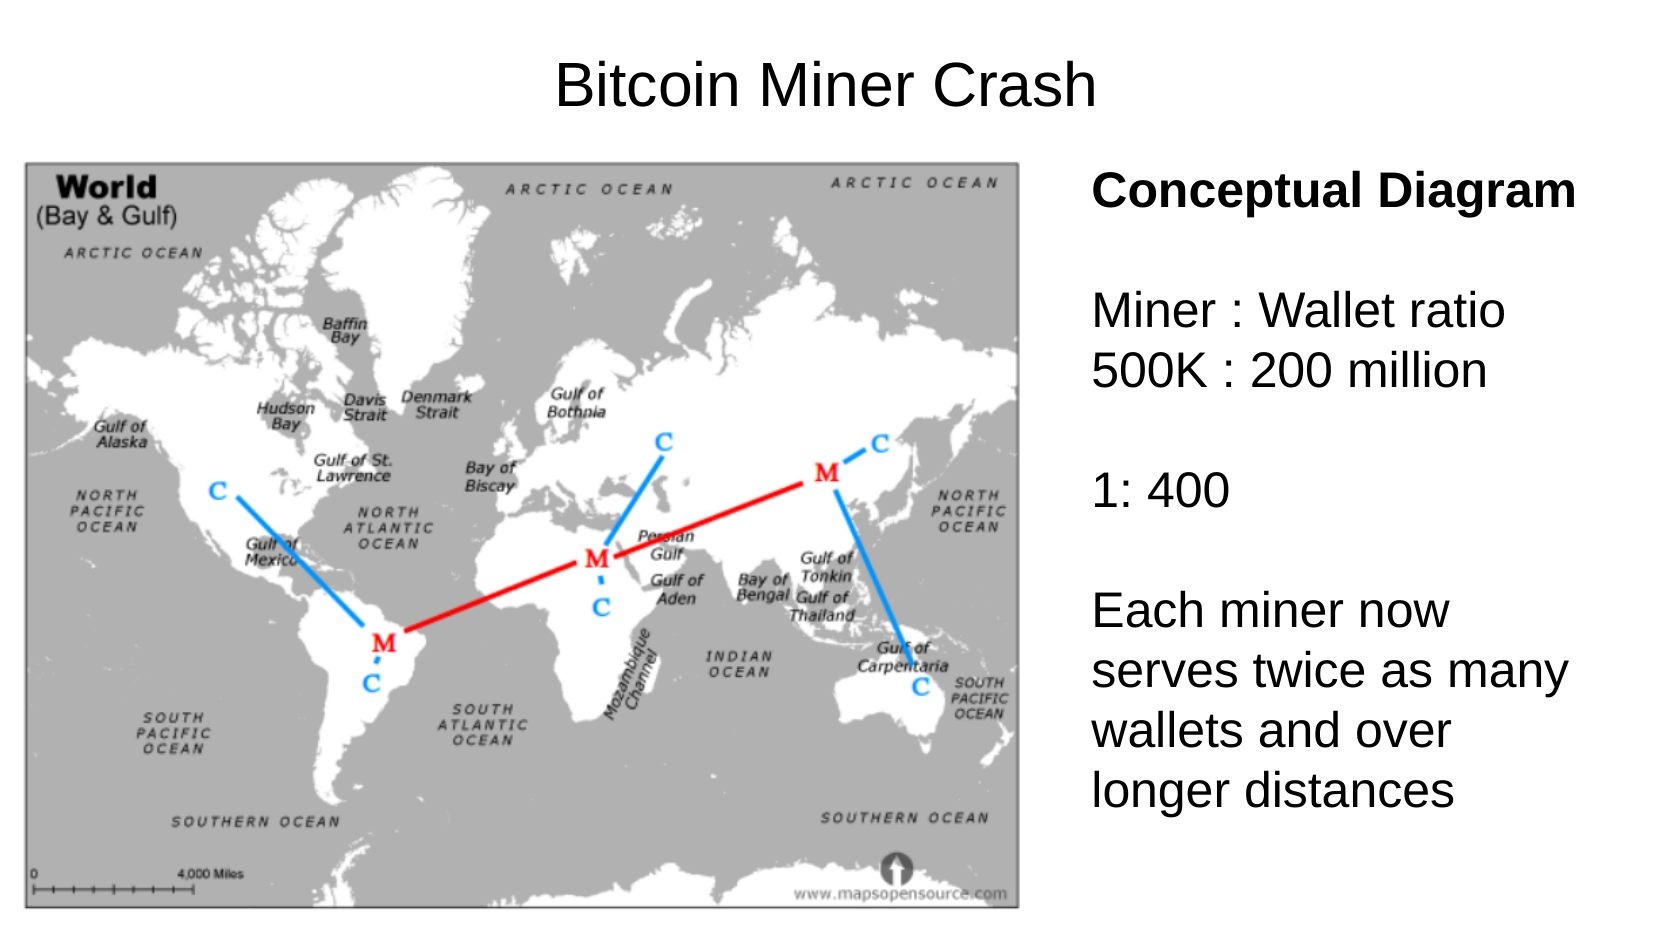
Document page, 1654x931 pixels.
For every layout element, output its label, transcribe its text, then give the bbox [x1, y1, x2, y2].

text_box Conceptual Diagram Miner : Wallet ratio 500K : 200 million 1: 400 Each miner now serves twice as many wallets and over longer distances [1076, 142, 1603, 907]
picture [14, 154, 1028, 922]
title Bitcoin Miner Crash [82, 4, 1571, 160]
